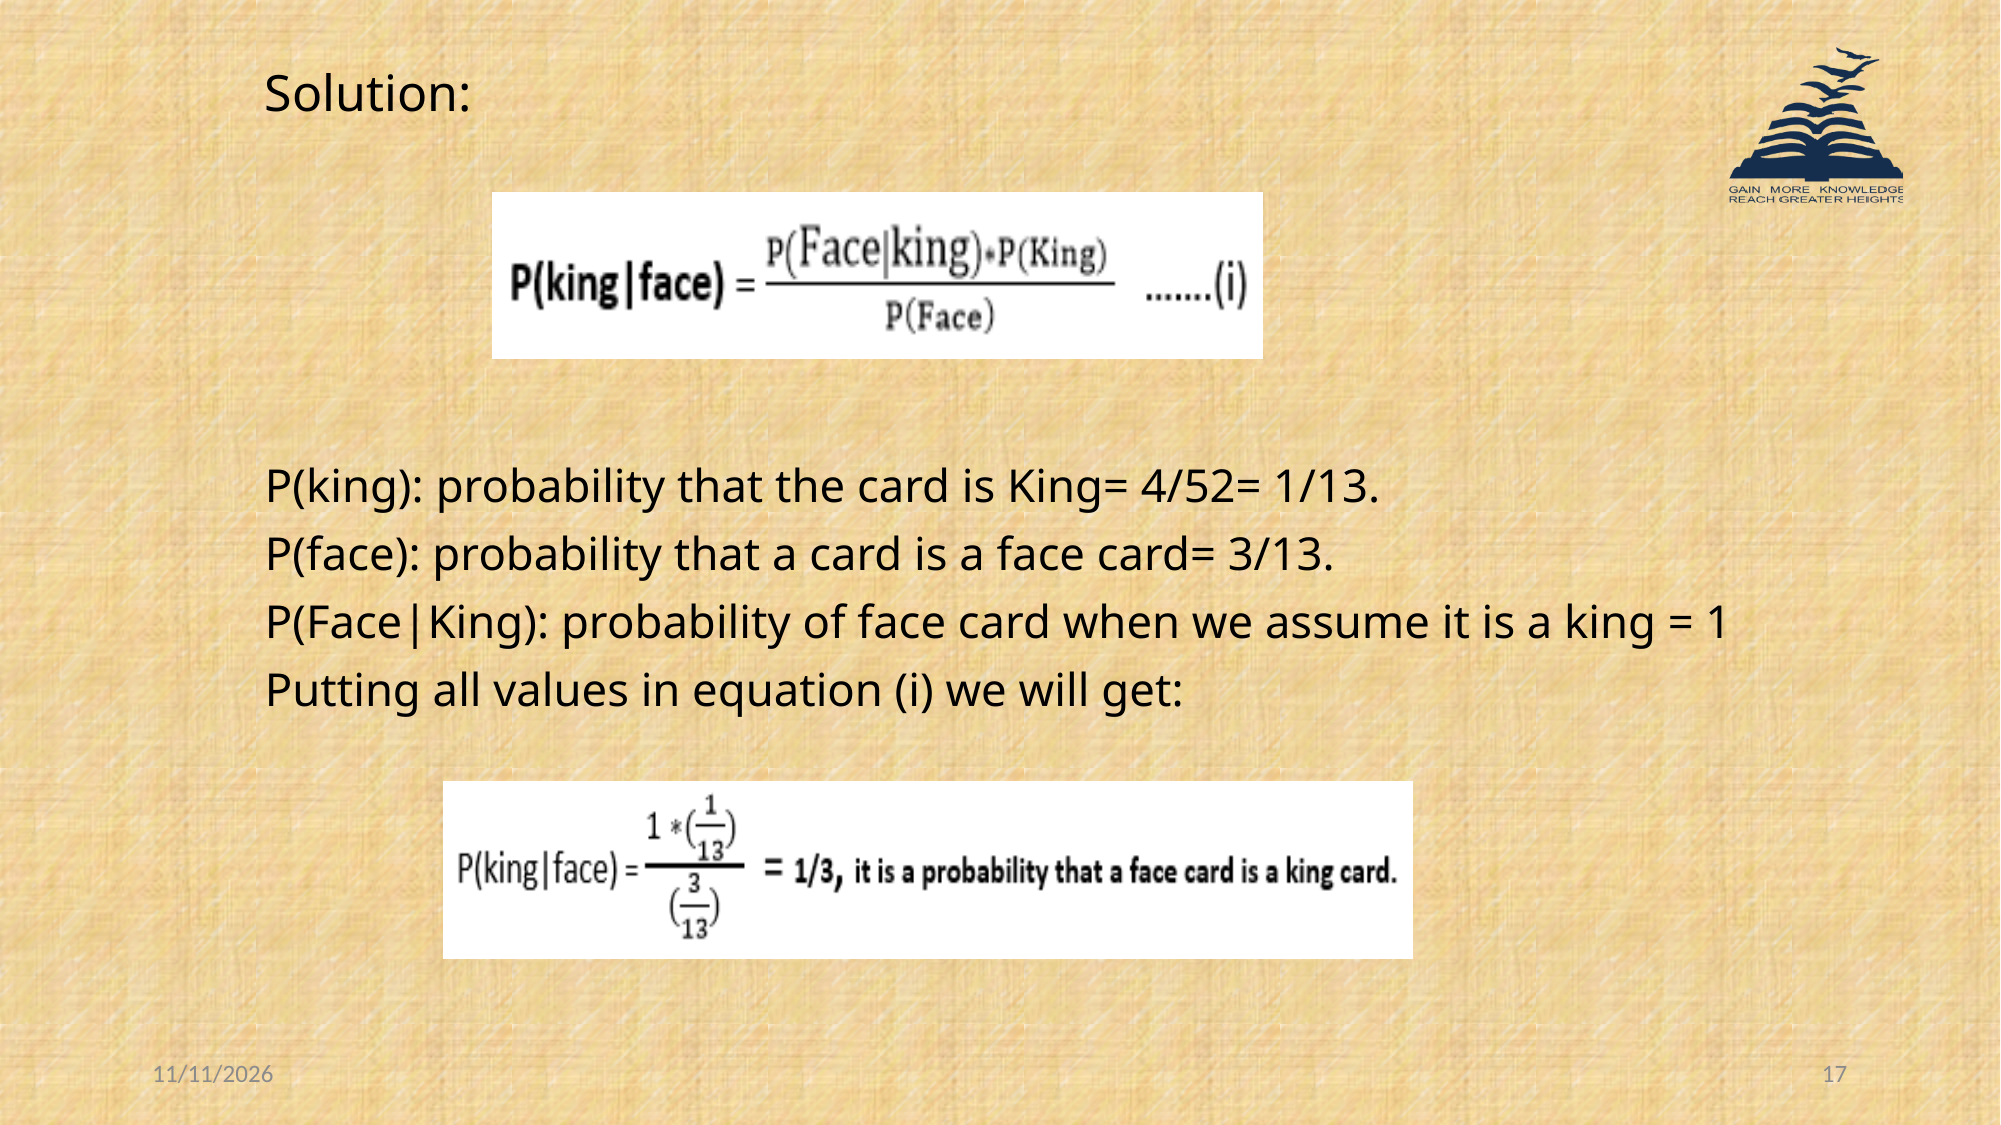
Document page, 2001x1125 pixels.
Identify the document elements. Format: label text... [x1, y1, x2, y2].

subtitle P(king): probability that the card is King= 4/52= 1/13. P(face): probability that a card is a face card= 3/13. P(Face|King): probability of face card when we assume it is a king = 1 Putting all values in equation (i) we will get: [249, 455, 1750, 761]
slide_number 17 [1412, 1042, 1863, 1103]
picture [0, 0, 2001, 1125]
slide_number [137, 1042, 588, 1103]
title Solution: [249, 14, 1750, 130]
